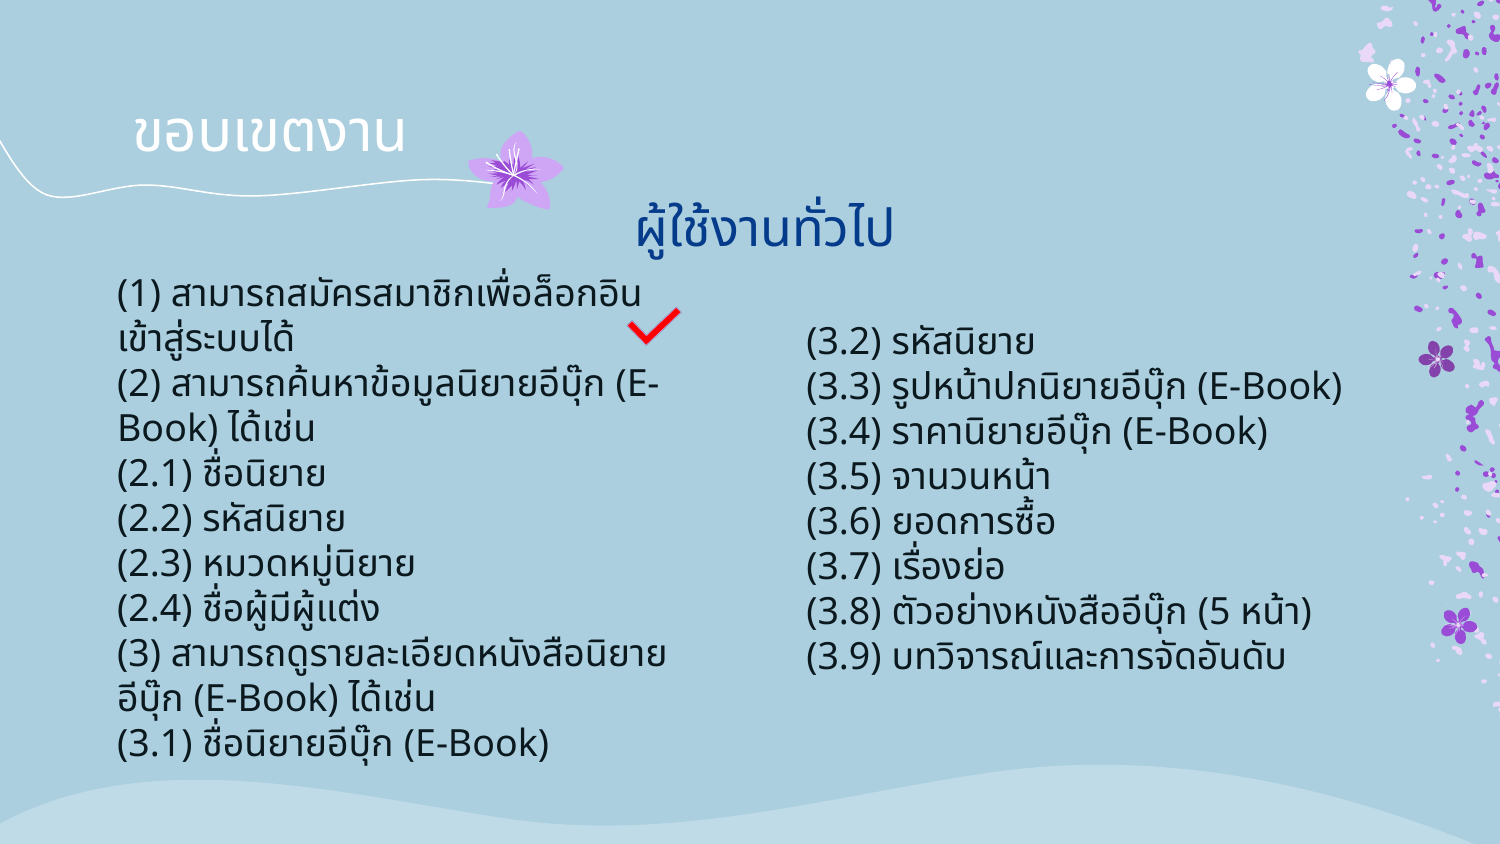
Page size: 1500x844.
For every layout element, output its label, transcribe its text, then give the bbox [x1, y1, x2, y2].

title ขอบเขตงาน [116, 88, 1383, 167]
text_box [467, 130, 565, 210]
picture [626, 298, 682, 355]
list (3.2) รหัสนิยาย (3.3) รูปหน้าปกนิยายอีบุ๊ก (E-Book) (3.4) ราคานิยายอีบุ๊ก (E-Book) (3.5) จานวนหน้า (3.6) ยอดการซื้อ (3.7) เรื่องย่อ (3.8) ตัวอย่างหนังสืออีบุ๊ก (5 หน้า) (3.9) บทวิจารณ์และการจัดอันดับ [765, 251, 1383, 743]
title ผู้ใช้งานทั่วไป [385, 186, 1147, 265]
list (1) สามารถสมัครสมาชิกเพื่อล็อกอินเข้าสู่ระบบได้ (2) สามารถค้นหาข้อมูลนิยายอีบุ๊ก (E-Book) ได้เช่น (2.1) ชื่อนิยาย (2.2) รหัสนิยาย (2.3) หมวดหมู่นิยาย (2.4) ชื่อผู้มีผู้แต่ง (3) สามารถดูรายละเอียดหนังสือนิยายอีบุ๊ก (E-Book) ได้เช่น (3.1) ชื่อนิยายอีบุ๊ก (E-Book) [76, 298, 694, 780]
